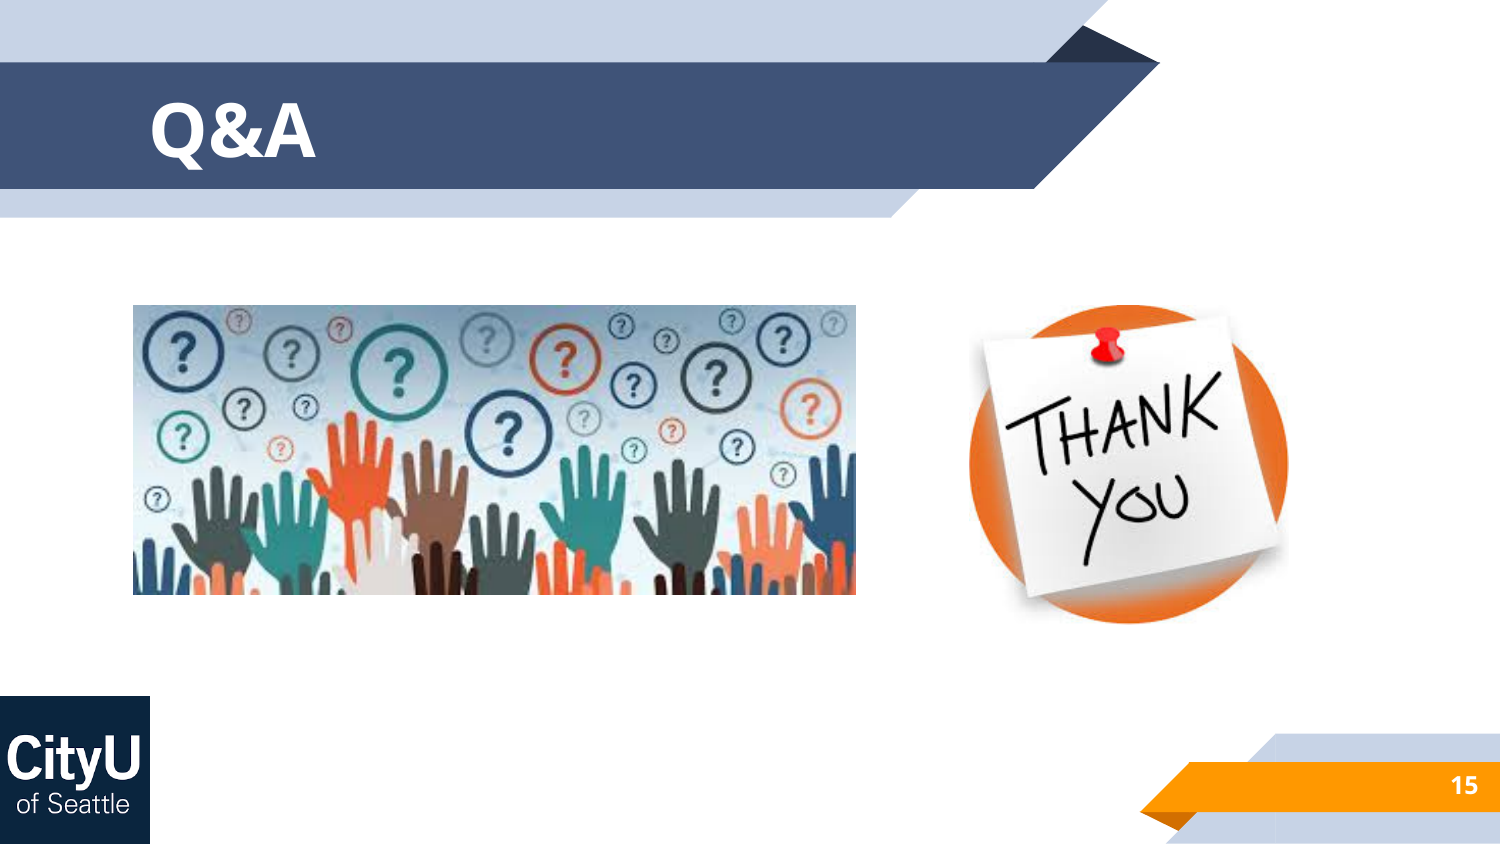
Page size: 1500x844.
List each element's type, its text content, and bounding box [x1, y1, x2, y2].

title Q&A [133, 64, 1035, 190]
picture [0, 696, 150, 844]
picture [133, 305, 856, 595]
picture [969, 305, 1290, 625]
slide_number 15 [1249, 760, 1494, 813]
